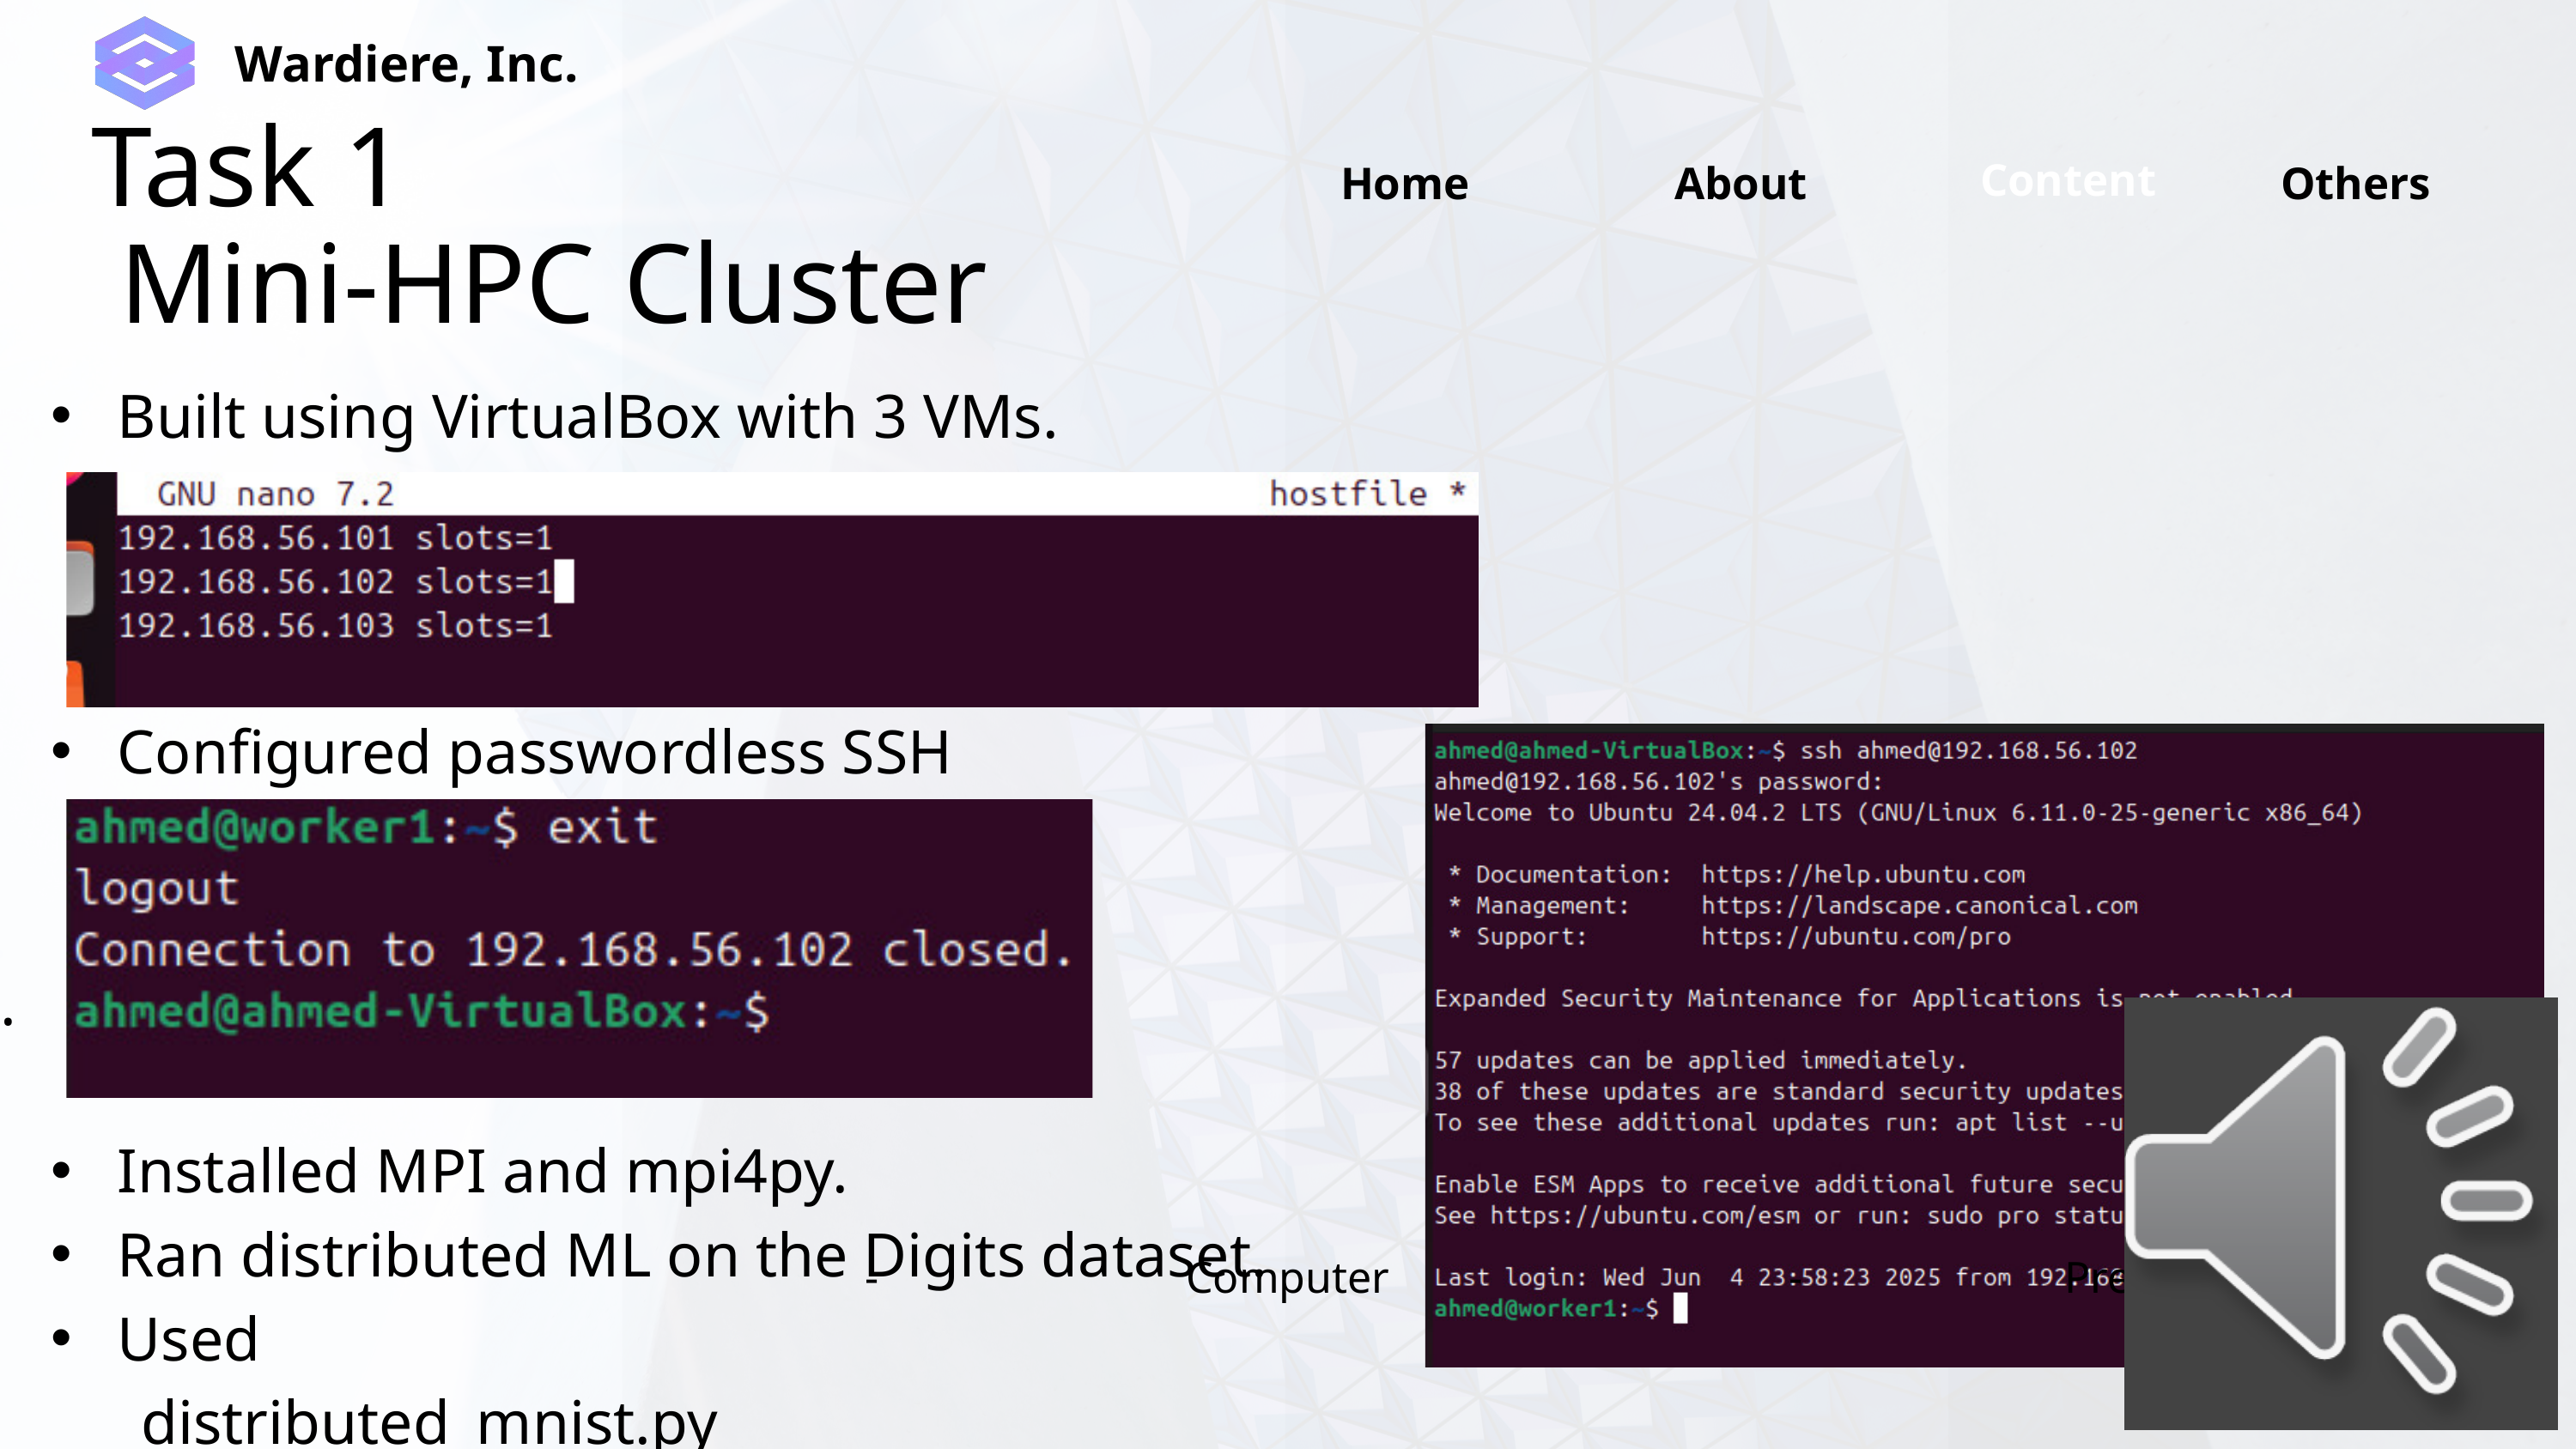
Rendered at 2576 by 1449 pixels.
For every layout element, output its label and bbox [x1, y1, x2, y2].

text_box [0, 0, 2576, 1449]
picture [2123, 996, 2560, 1432]
